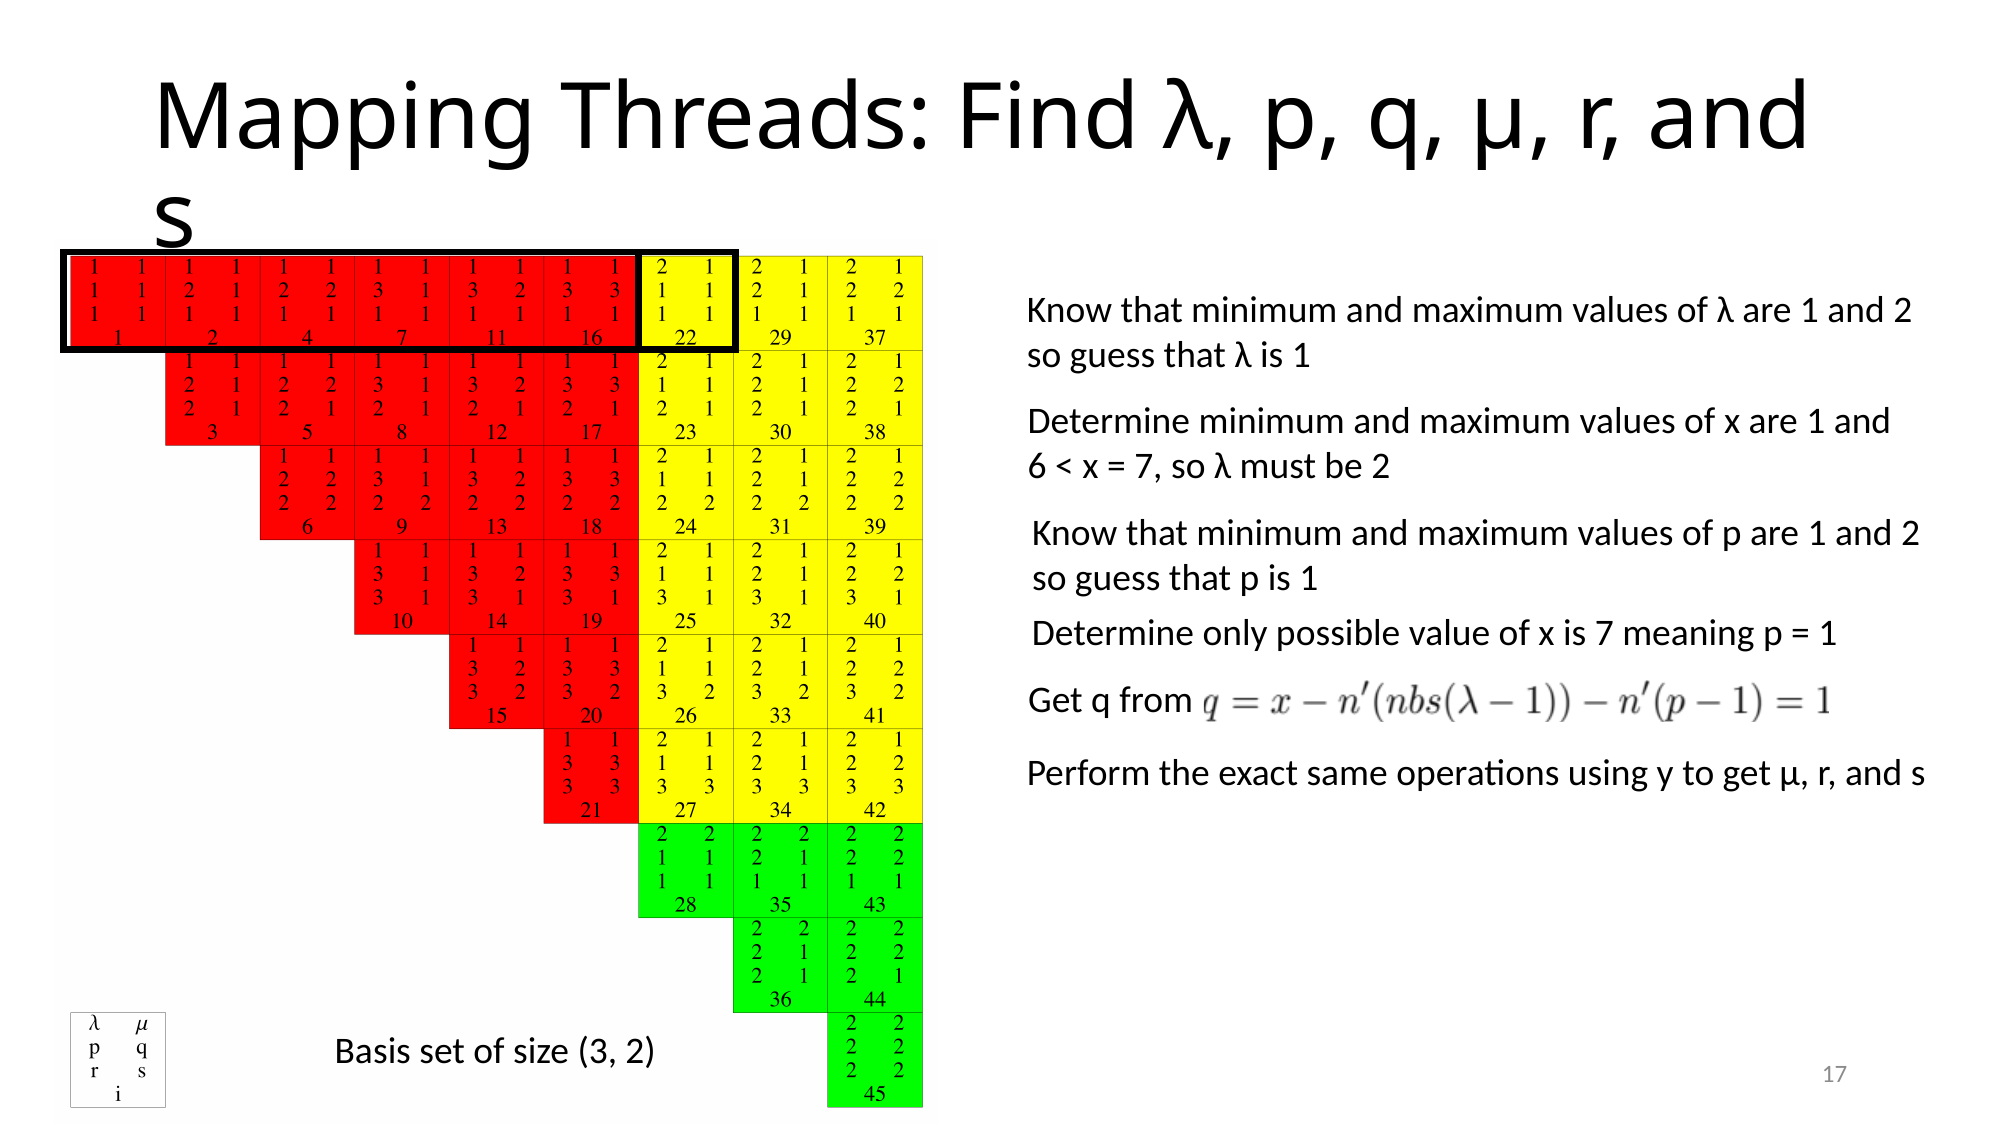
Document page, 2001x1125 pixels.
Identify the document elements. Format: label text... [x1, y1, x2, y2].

text_box Determine only possible value of x is 7 meaning p = 1 [1017, 600, 1854, 661]
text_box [53, 239, 940, 1124]
text_box Perform the exact same operations using y to get μ, r, and s [1012, 740, 1956, 801]
text_box Get q from [1013, 667, 1217, 728]
text_box Know that minimum and maximum values of p are 1 and 2 so guess that p is 1 [1017, 500, 1937, 605]
title Mapping Threads: Find λ, p, q, μ, r, and s [137, 59, 1863, 278]
text_box Determine minimum and maximum values of x are 1 and 6 < x = 7, so λ must be 2 [1012, 388, 1908, 494]
text_box Know that minimum and maximum values of λ are 1 and 2 so guess that λ is 1 [1012, 277, 1937, 382]
picture [1203, 680, 1829, 722]
slide_number 17 [1412, 1042, 1863, 1103]
